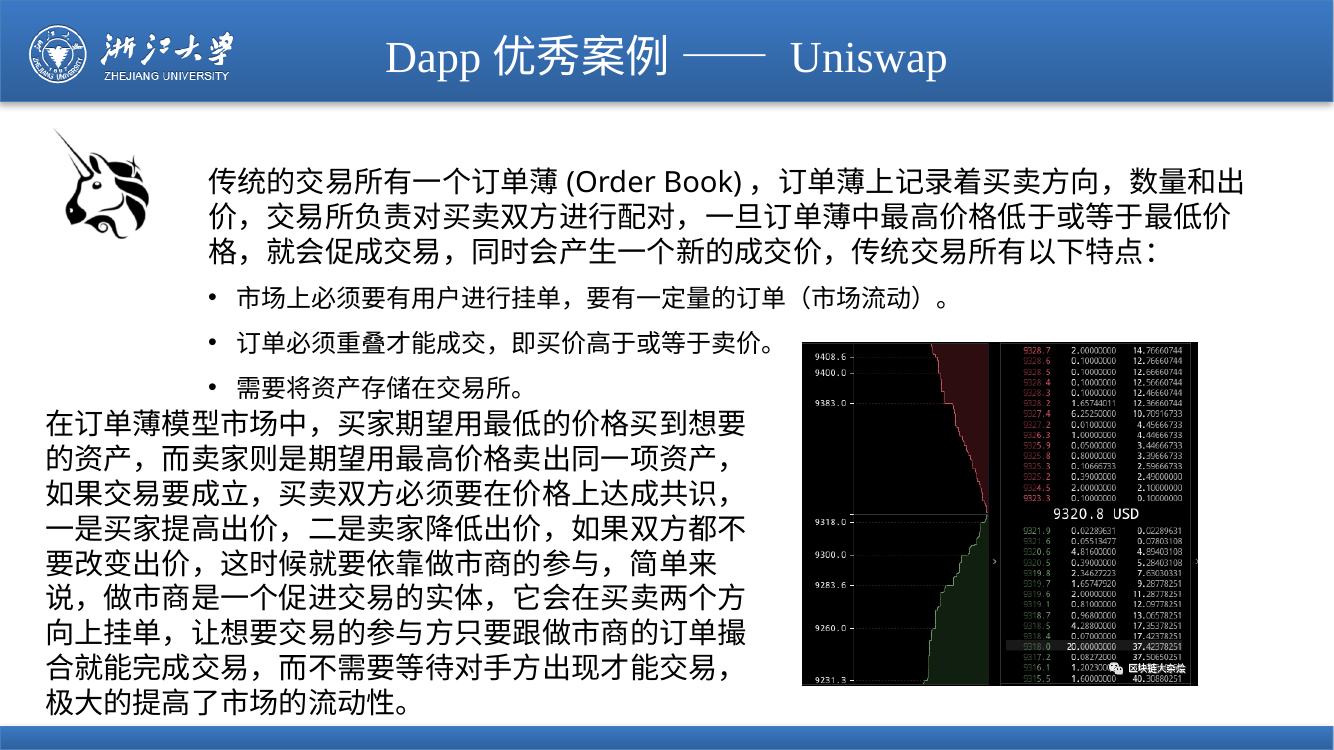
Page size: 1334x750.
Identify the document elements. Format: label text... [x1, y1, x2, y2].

text_box 市场上必须要有用户进行挂单，要有一定量的订单（市场流动）。 订单必须重叠才能成交，即买价高于或等于卖价。 需要将资产存储在交易所。 [193, 260, 1291, 410]
picture [42, 121, 167, 254]
picture [802, 342, 1198, 686]
text_box 在订单薄模型市场中，买家期望用最低的价格买到想要的资产，而卖家则是期望用最高价格卖出同一项资产，如果交易要成立，买卖双方必须要在价格上达成共识，一是买家提高出价，二是卖家降低出价，如果双方都不要改变出价，这时候就要依靠做市商的参与，简单来说，做市商是一个促进交易的实体，它会在买卖两个方向上挂单，让想要交易的参与方只要跟做市商的订单撮合就能完成交易，而不需要等待对手方出现才能交易，极大的提高了市场的流动性。 [30, 397, 780, 728]
text_box 传统的交易所有一个订单薄(Order Book)，订单薄上记录着买卖方向，数量和出价，交易所负责对买卖双方进行配对，一旦订单薄中最高价格低于或等于最低价格，就会促成交易，同时会产生一个新的成交价，传统交易所有以下特点： [193, 155, 1266, 276]
title Dapp优秀案例 —— Uniswap [0, 19, 1334, 91]
